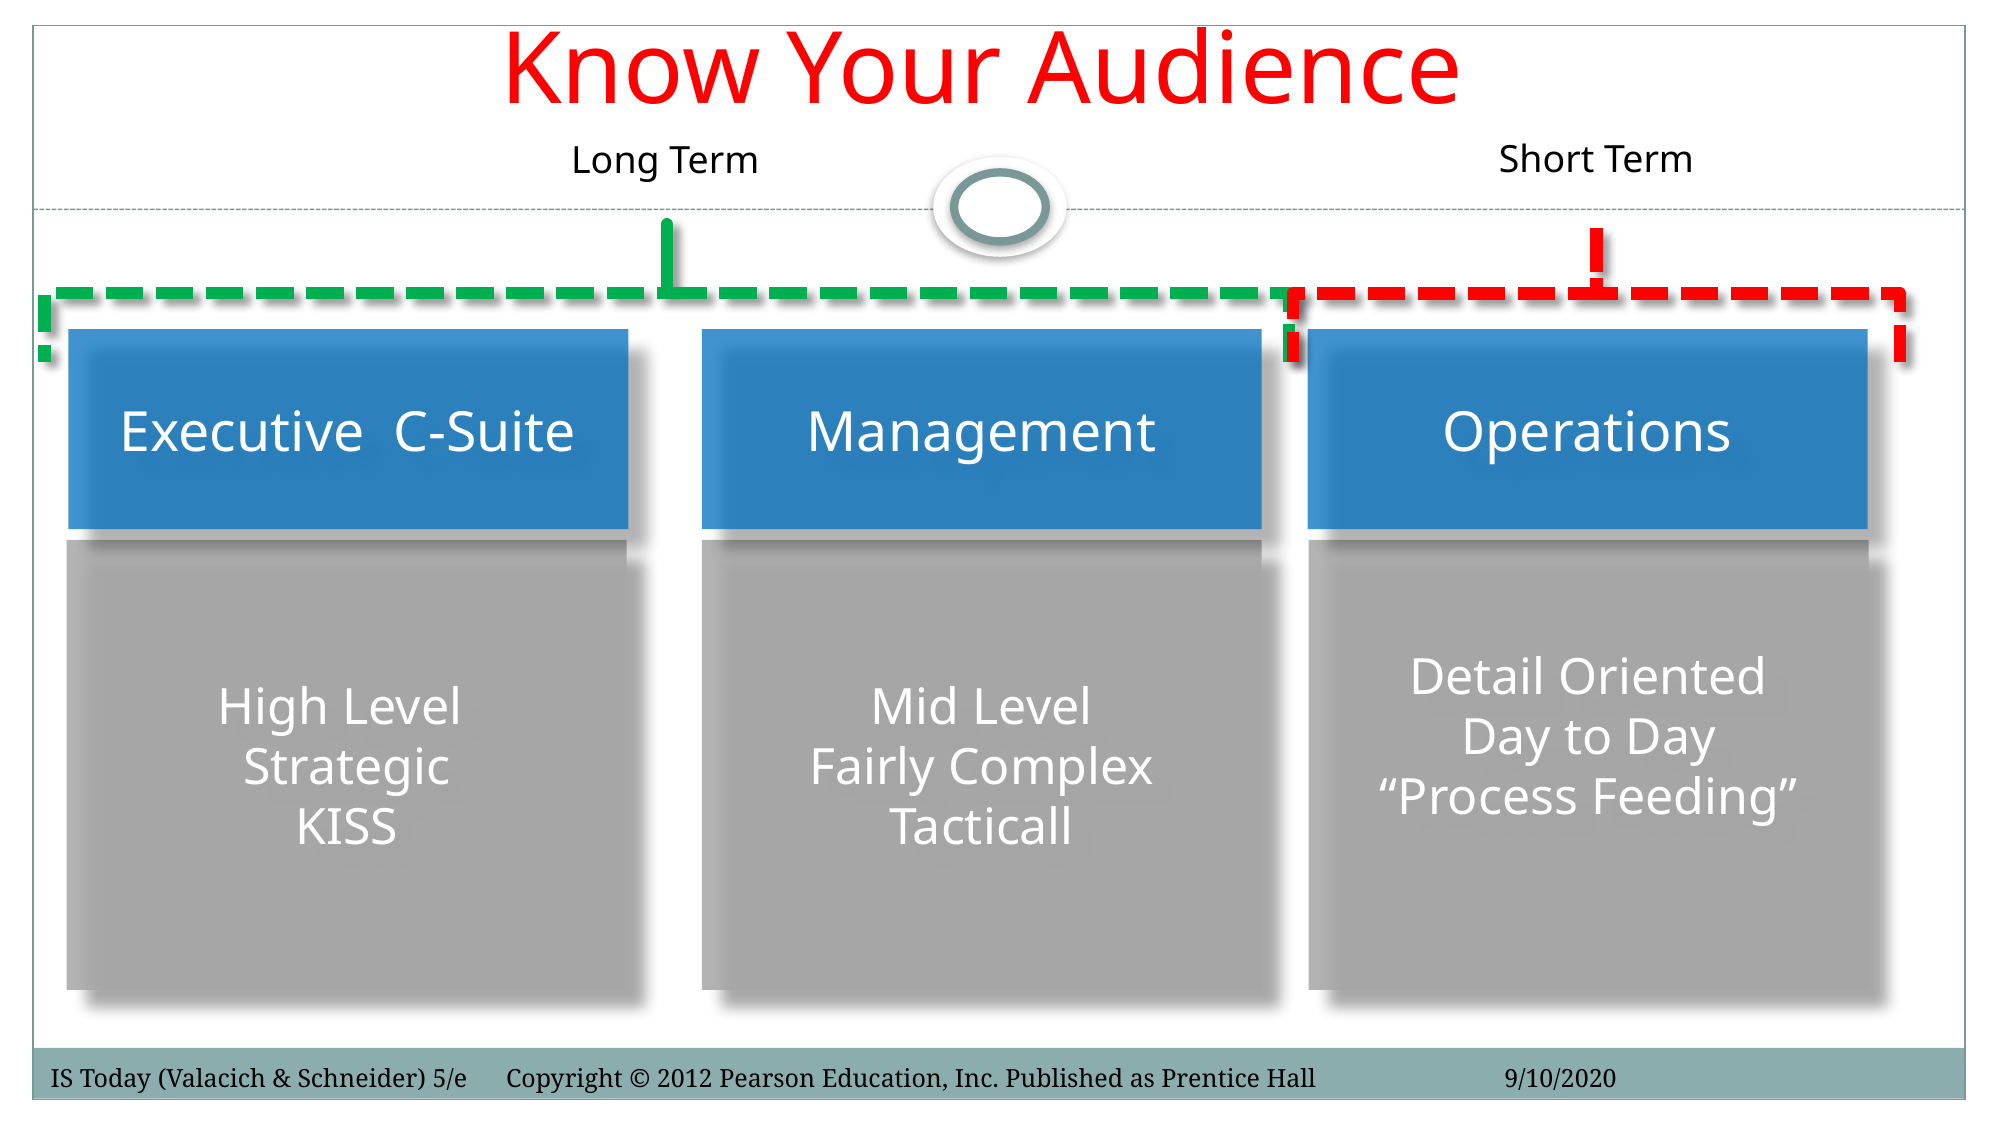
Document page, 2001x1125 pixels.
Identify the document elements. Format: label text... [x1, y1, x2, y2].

text_box [44, 223, 1290, 363]
text_box Short Term [1427, 127, 1766, 188]
text_box Know Your Audience [0, 0, 2000, 131]
text_box Operations [1307, 374, 1869, 530]
text_box Executive C-Suite [67, 374, 629, 530]
text_box Long Term [496, 128, 834, 189]
text_box Detail Oriented Day to Day “Process Feeding” [1308, 539, 1870, 991]
text_box Management [701, 374, 1263, 530]
text_box Mid Level Fairly Complex Tacticall [701, 539, 1263, 991]
text_box [1292, 223, 1901, 363]
text_box High Level Strategic KISS [66, 539, 628, 991]
